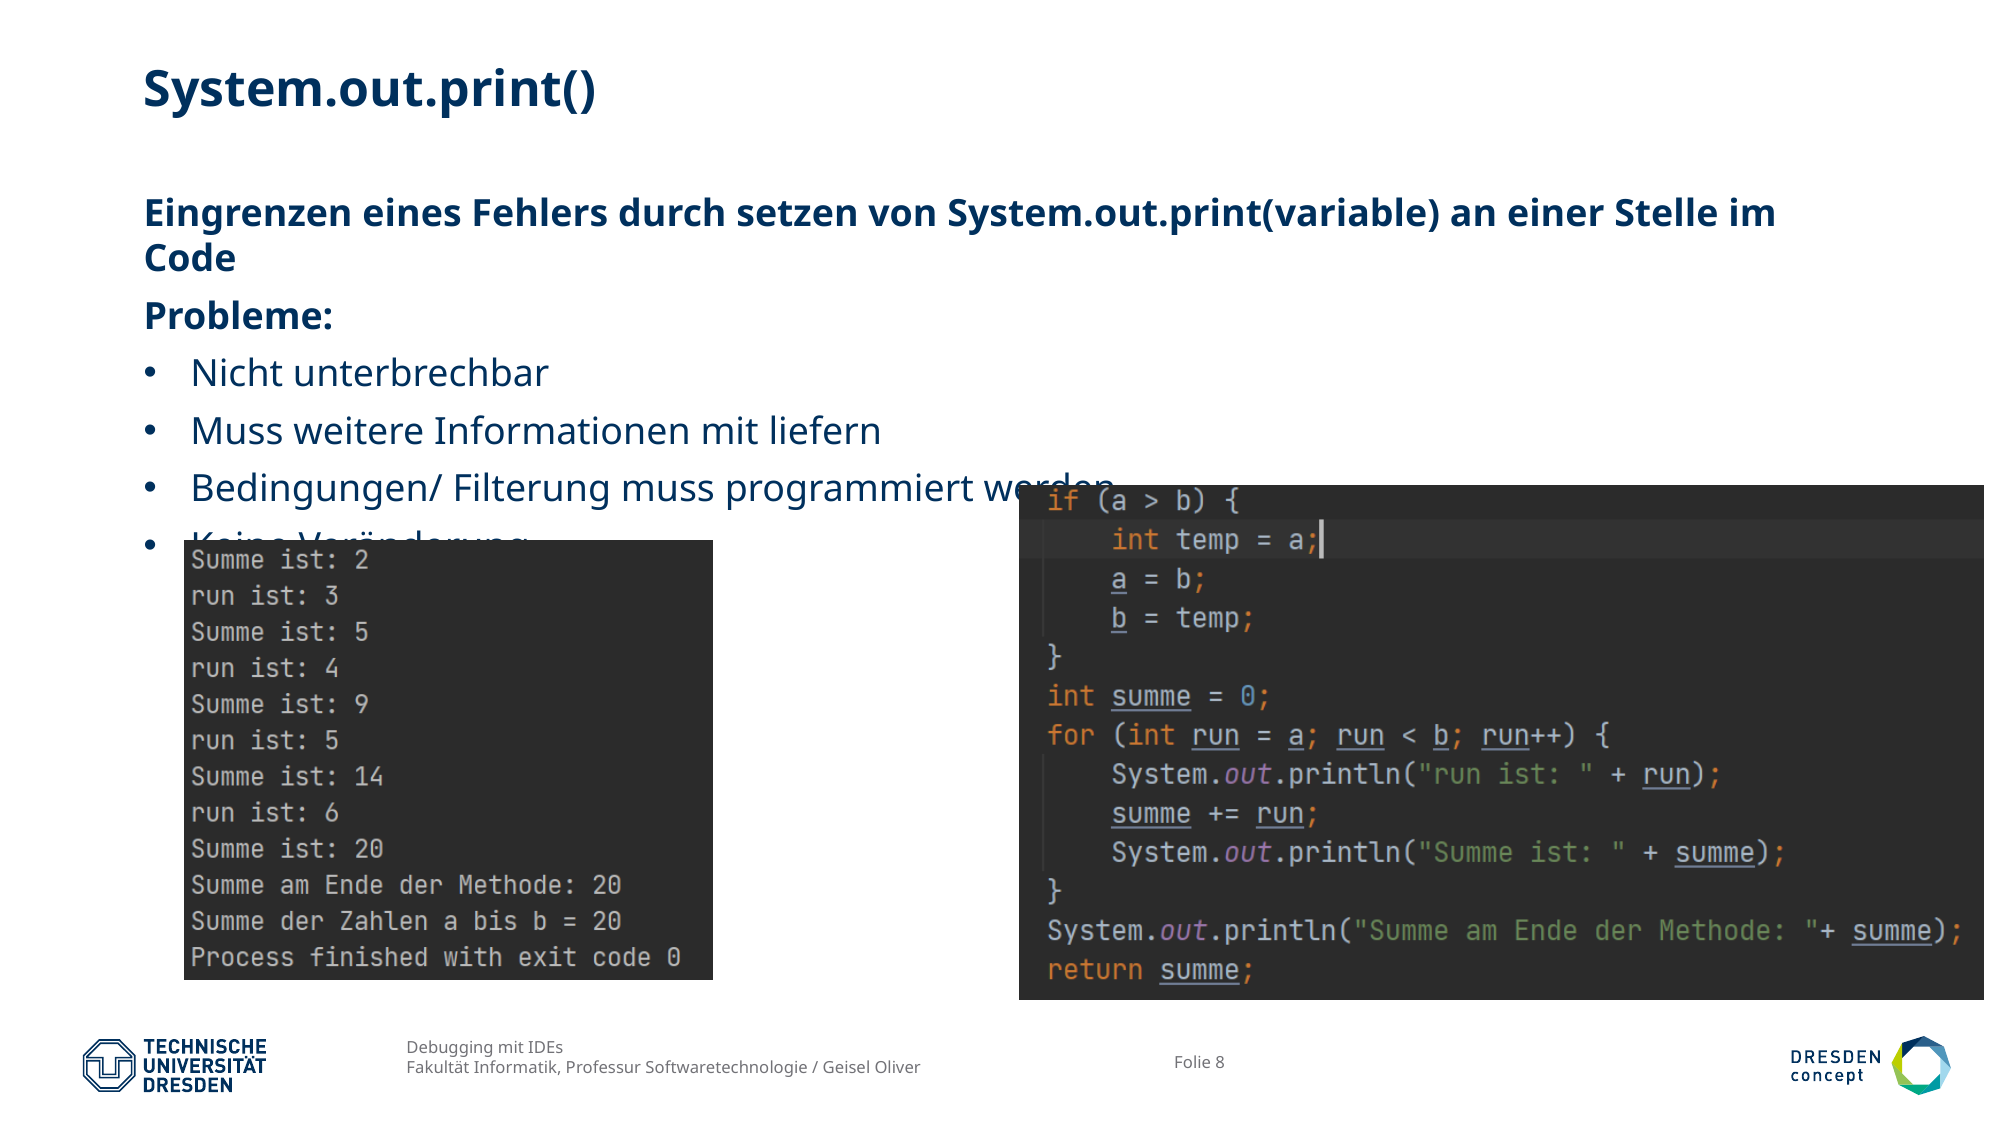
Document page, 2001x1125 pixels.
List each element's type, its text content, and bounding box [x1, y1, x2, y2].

picture [1019, 485, 1984, 1001]
list Eingrenzen eines Fehlers durch setzen von System.out.print(variable) an einer Stelle im Code Probleme: Nicht unterbrechbar Muss weitere Informationen mit liefern Bedingungen/ Filterung muss programmiert werden Keine Veränderung [143, 189, 1880, 905]
picture [184, 540, 713, 980]
title System.out.print() [143, 56, 1880, 169]
